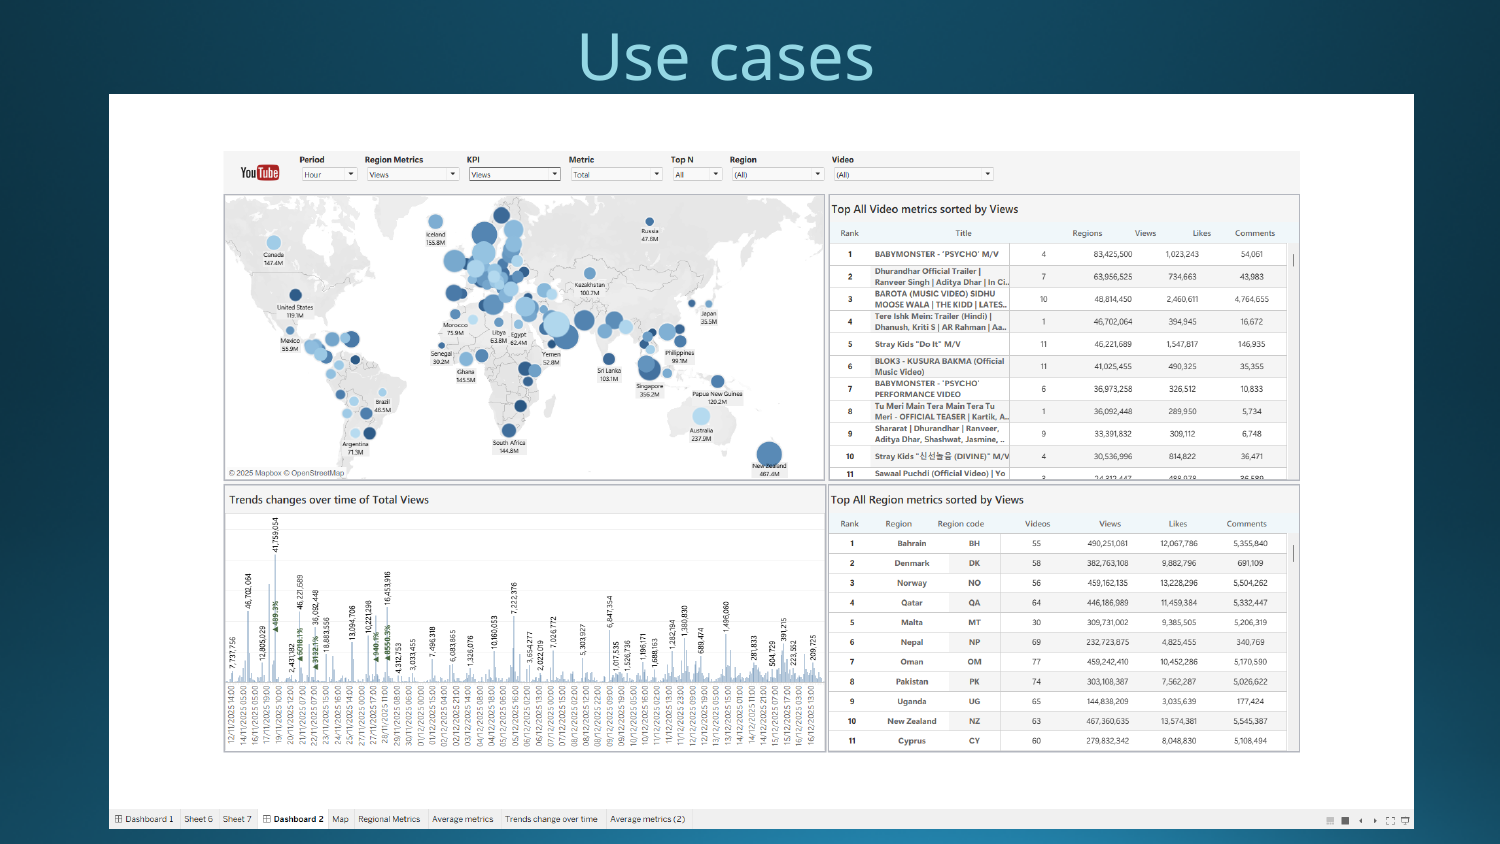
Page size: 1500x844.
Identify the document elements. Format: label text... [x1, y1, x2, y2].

subtitle Use cases [401, 0, 1051, 94]
picture [0, 0, 1500, 844]
